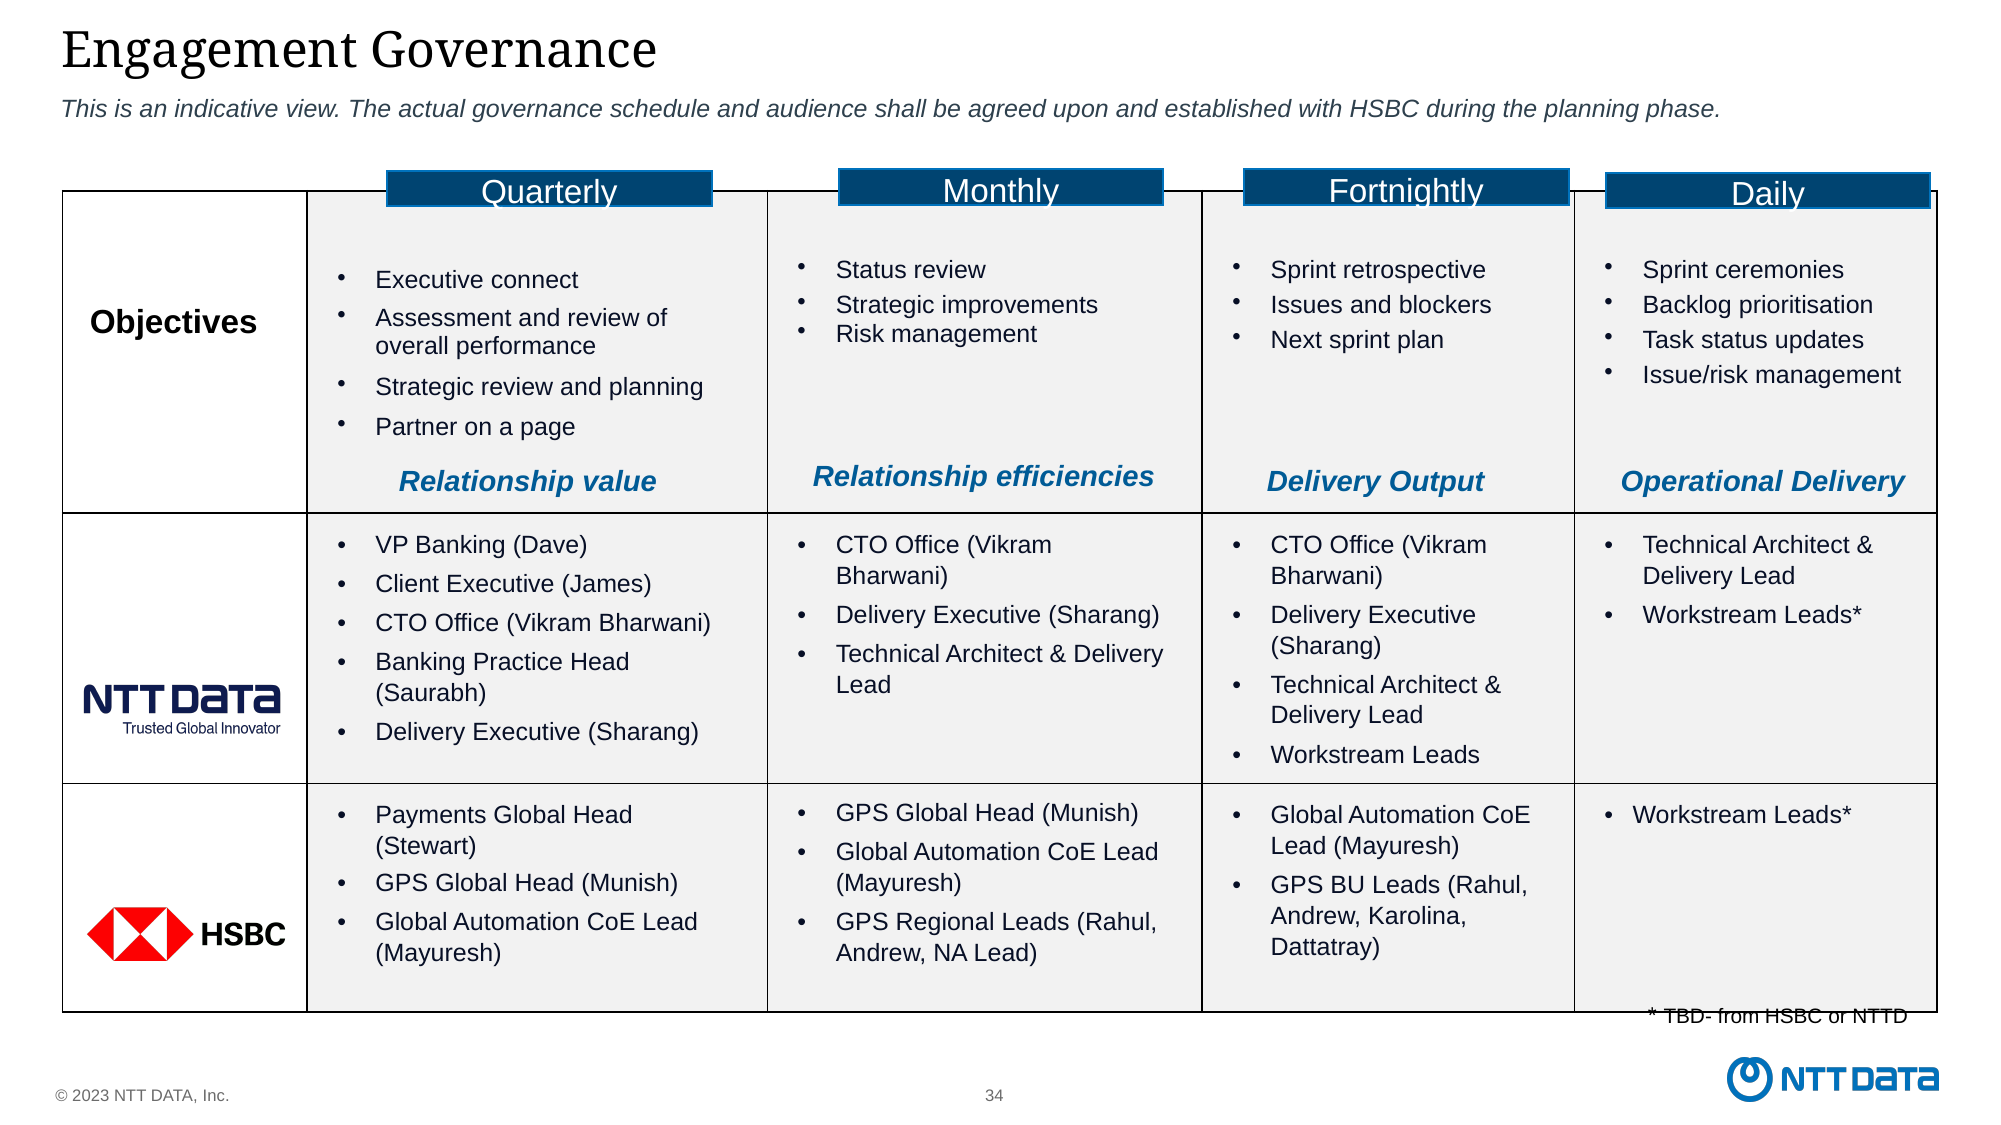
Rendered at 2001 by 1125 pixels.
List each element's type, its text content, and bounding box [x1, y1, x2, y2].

table_header Executive connect Assessment and review of overall performance Strategic review and planning Partner on a page [308, 192, 767, 512]
picture [1727, 1057, 1939, 1102]
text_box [1252, 454, 1561, 505]
title Engagement Governance [61, 24, 2000, 143]
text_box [798, 454, 1175, 501]
table_cell [63, 514, 306, 783]
picture [69, 670, 295, 748]
table_cell Payments Global Head (Stewart) GPS Global Head (Munish) Global Automation CoE Lead (Mayuresh) [308, 784, 767, 1011]
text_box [384, 454, 697, 505]
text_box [89, 300, 283, 455]
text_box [838, 168, 1164, 206]
table_header Sprint ceremonies Backlog prioritisation Task status updates Issue/risk management [1575, 192, 1936, 512]
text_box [386, 170, 713, 207]
table_cell Workstream Leads* [1575, 784, 1936, 1011]
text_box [1605, 454, 2000, 505]
picture [83, 876, 289, 992]
table_cell Technical Architect & Delivery Lead Workstream Leads* [1575, 514, 1936, 783]
table_cell CTO Office (Vikram Bharwani) Delivery Executive (Sharang) Technical Architect & Delivery Lead [768, 514, 1201, 783]
text_box * TBD- from HSBC or NTTD [1647, 1000, 1926, 1081]
table_cell VP Banking (Dave) Client Executive (James) CTO Office (Vikram Bharwani) Banking Practice Head (Saurabh) Delivery Executive (Sharang) [308, 514, 767, 783]
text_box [1243, 168, 1570, 206]
table_header Status review Strategic improvements Risk management [768, 192, 1201, 512]
text_box This is an indicative view. The actual governance schedule and audience shall be agreed upon and established with HSBC during the planning phase. [45, 84, 1955, 130]
table_cell [63, 784, 306, 1011]
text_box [1605, 172, 1931, 209]
table_cell CTO Office (Vikram Bharwani) Delivery Executive (Sharang) Technical Architect & Delivery Lead Workstream Leads [1203, 514, 1574, 783]
table_cell Global Automation CoE Lead (Mayuresh) GPS BU Leads (Rahul, Andrew, Karolina, Dattatray) [1203, 784, 1574, 1011]
table_cell GPS Global Head (Munish) Global Automation CoE Lead (Mayuresh) GPS Regional Leads (Rahul, Andrew, NA Lead) [768, 784, 1201, 1011]
table_header [63, 192, 306, 512]
table_header Sprint retrospective Issues and blockers Next sprint plan [1203, 192, 1574, 512]
